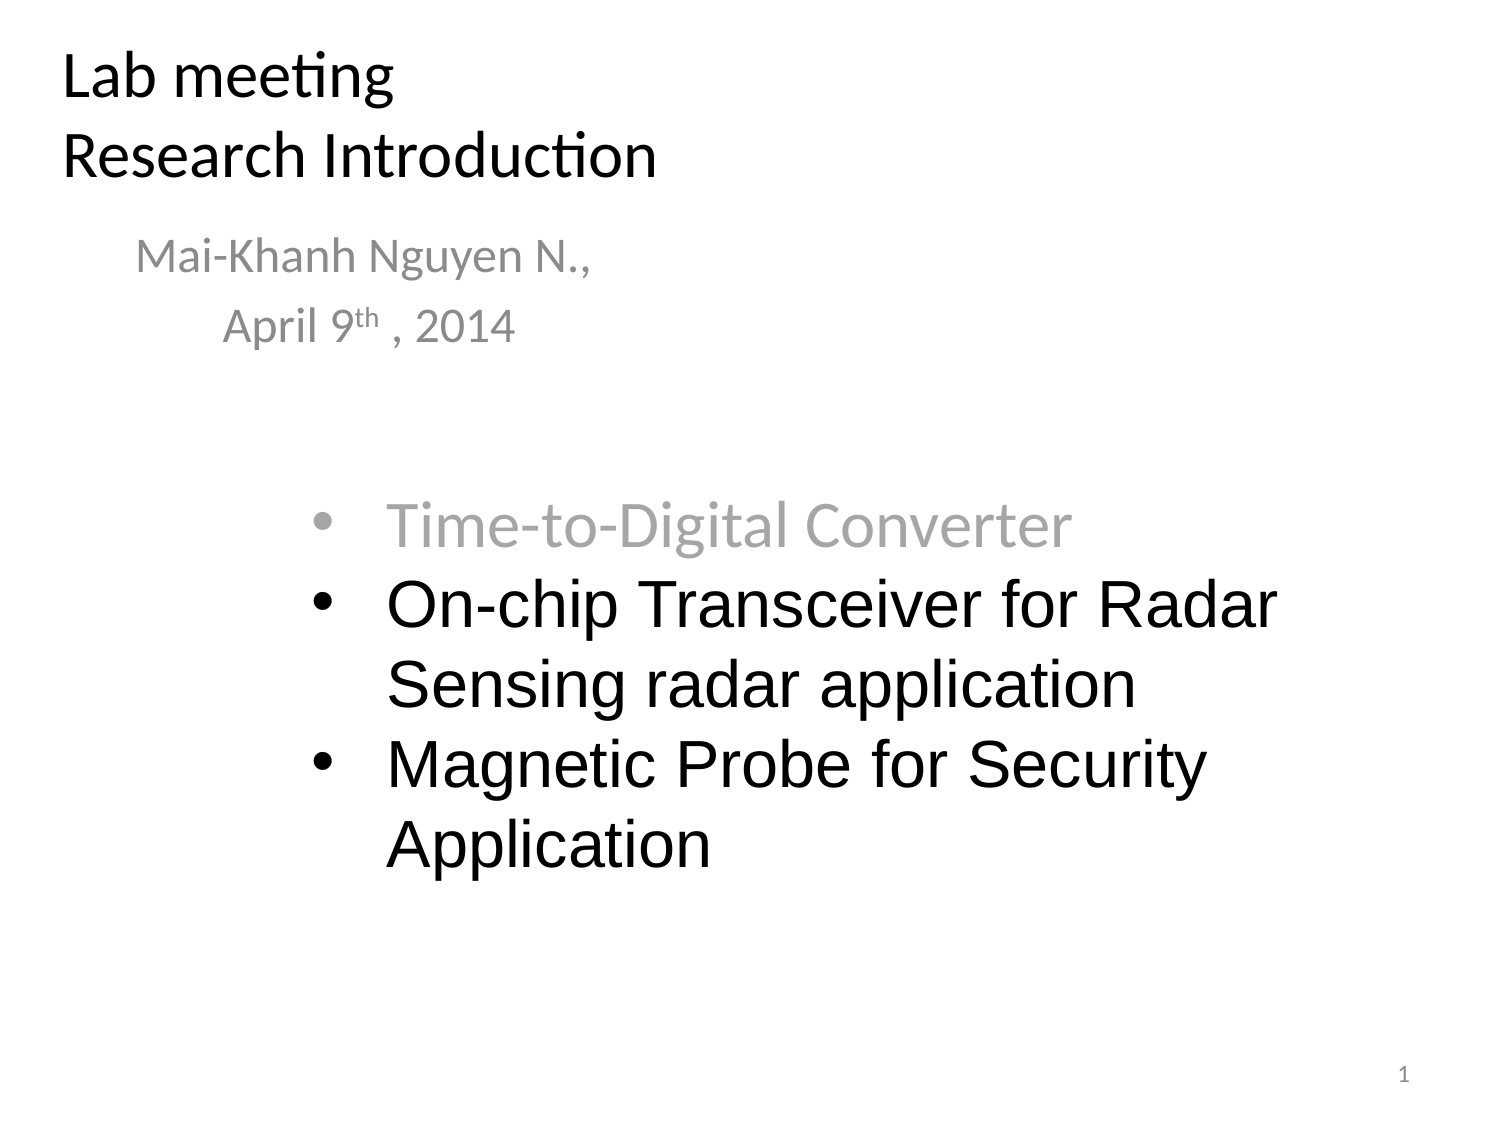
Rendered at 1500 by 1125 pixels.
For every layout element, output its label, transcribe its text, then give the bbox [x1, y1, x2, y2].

subtitle Mai-Khanh Nguyen N., April 9th , 2014 [47, 214, 691, 372]
title Lab meeting Research Introduction [47, 4, 724, 218]
text_box Time-to-Digital Converter On-chip Transceiver for Radar Sensing radar application Magnetic Probe for Security Application [296, 473, 1425, 968]
slide_number 1 [1074, 1042, 1425, 1103]
